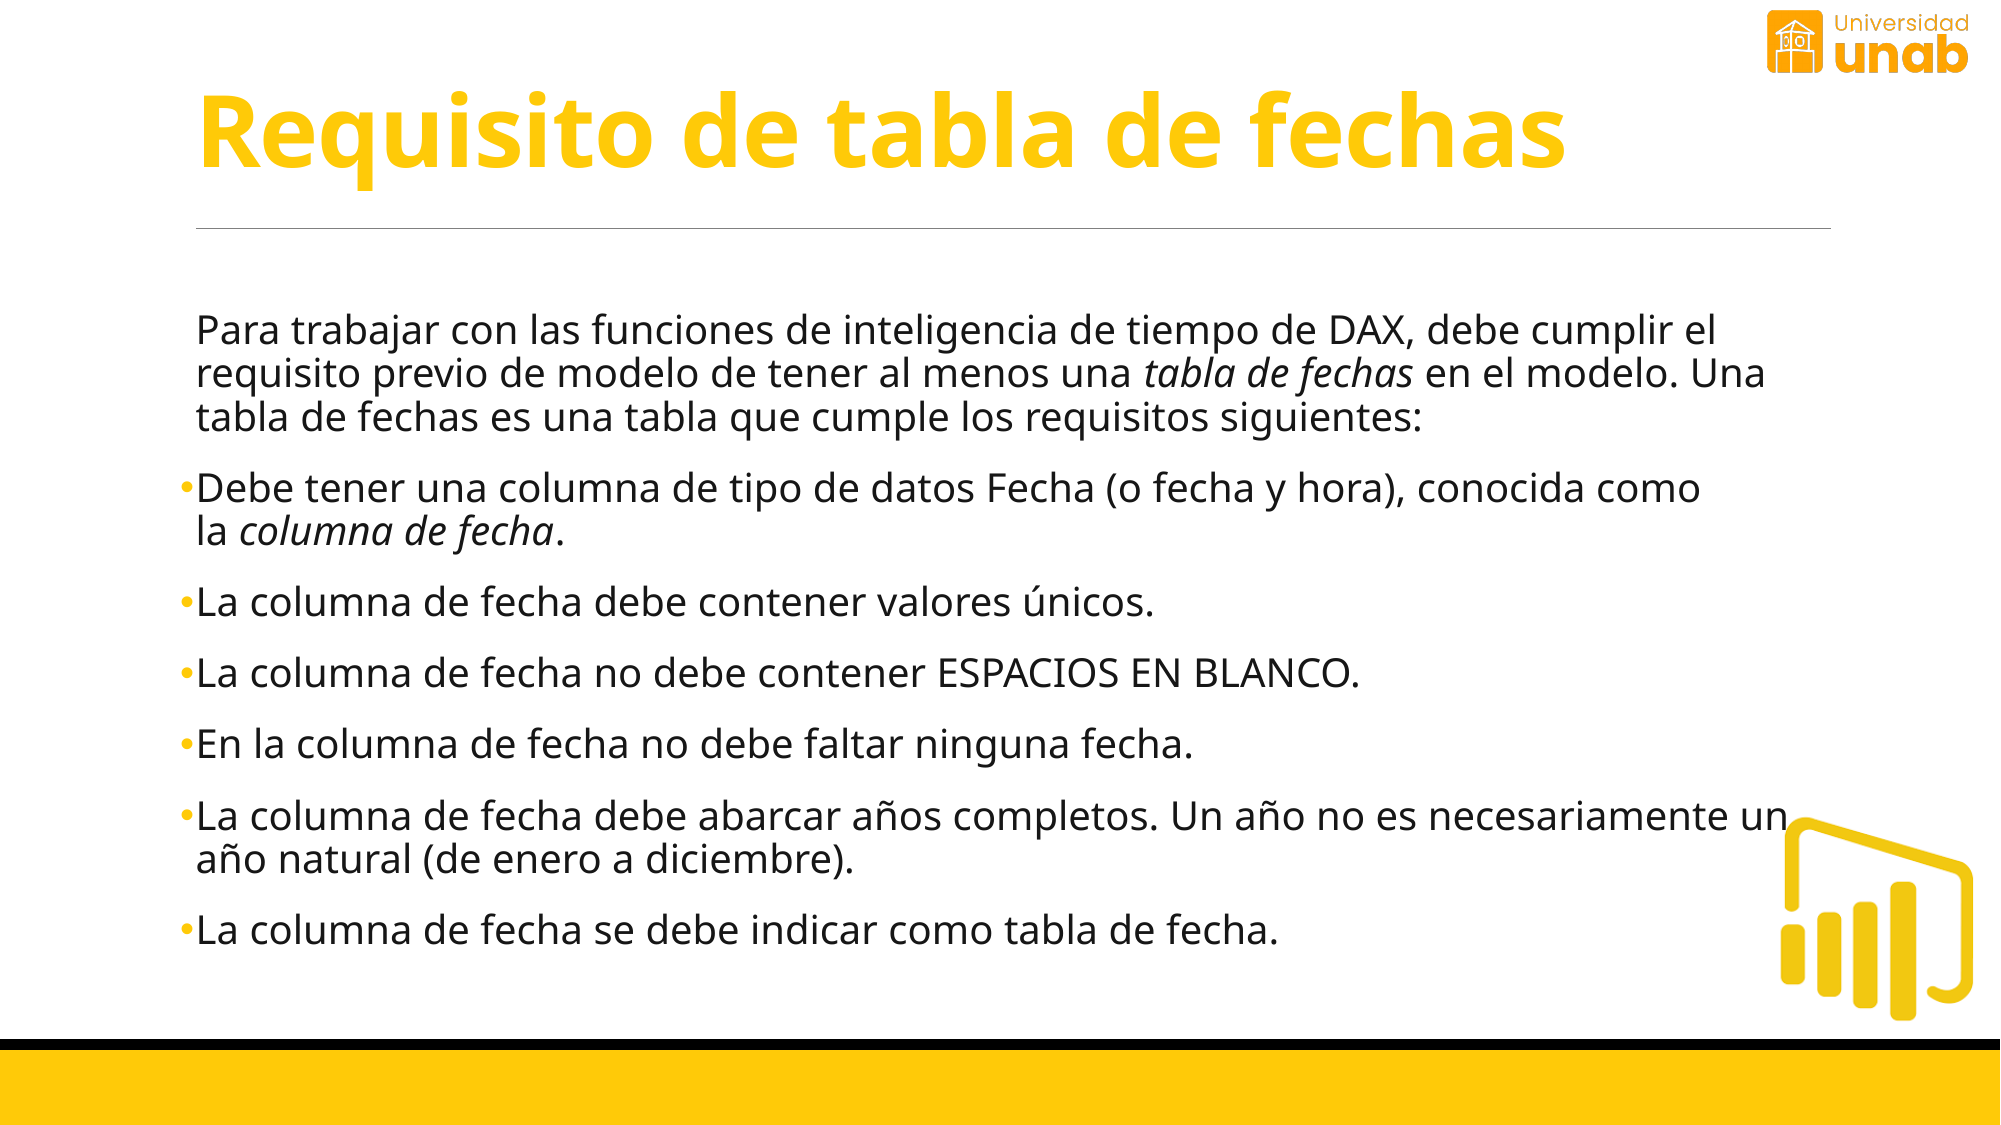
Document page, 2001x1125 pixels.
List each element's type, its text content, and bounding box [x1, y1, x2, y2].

picture [1739, 1, 1999, 82]
list Para trabajar con las funciones de inteligencia de tiempo de DAX, debe cumplir el requisito previo de modelo de tener al menos una tabla de fechas en el modelo. Una tabla de fechas es una tabla que cumple los requisitos siguientes: Debe tener una columna de tipo de datos Fecha (o fecha y hora), conocida como la columna de fecha. La columna de fecha debe contener valores únicos. La columna de fecha no debe contener ESPACIOS EN BLANCO. En la columna de fecha no debe faltar ninguna fecha. La columna de fecha debe abarcar años completos. Un año no es necesariamente un año natural (de enero a diciembre). La columna de fecha se debe indicar como tabla de fecha. [180, 302, 1830, 963]
picture [1762, 803, 1997, 1034]
title Requisito de tabla de fechas [180, 42, 1830, 196]
